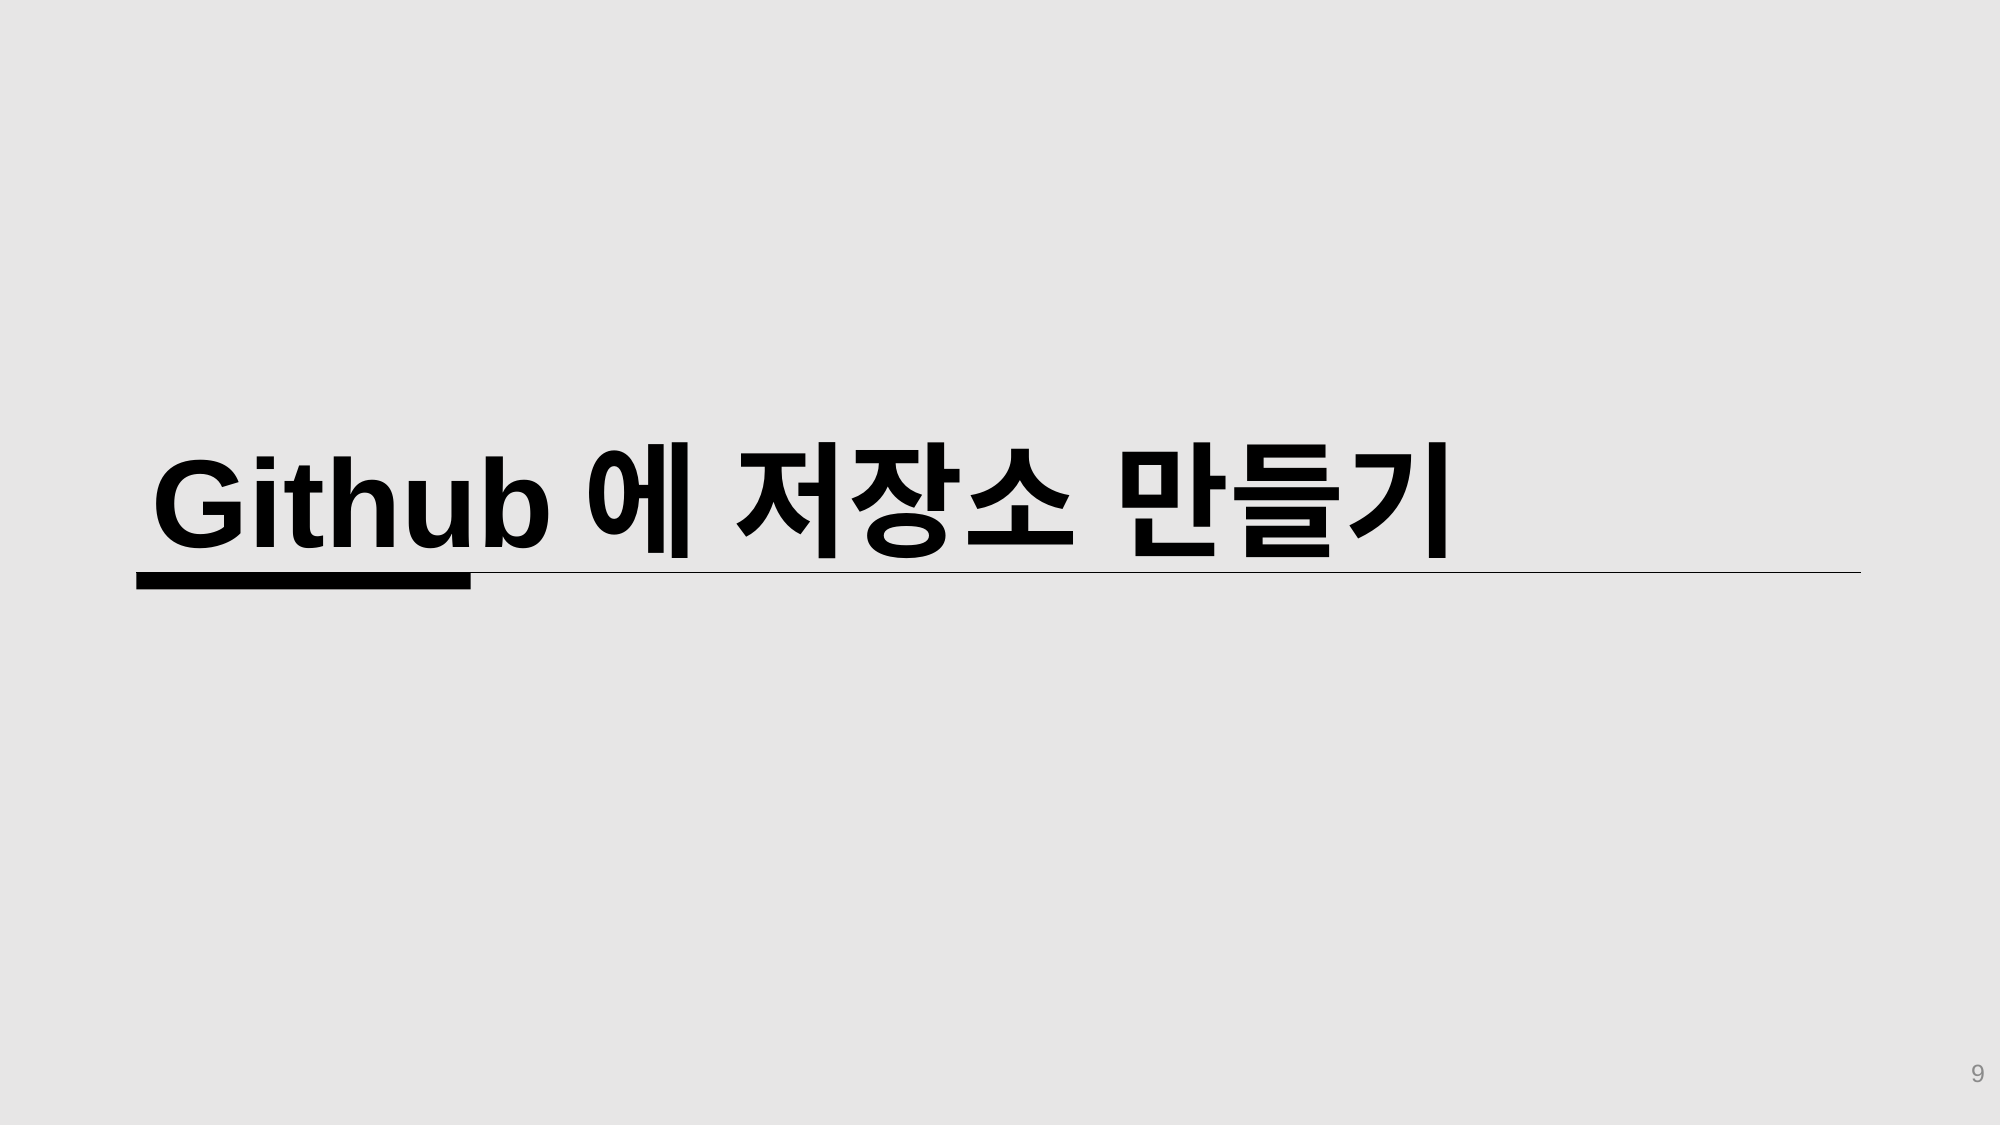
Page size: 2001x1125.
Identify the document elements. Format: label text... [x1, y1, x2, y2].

title Github에 저장소 만들기 [136, 404, 1862, 582]
slide_number 9 [1550, 1042, 2000, 1103]
